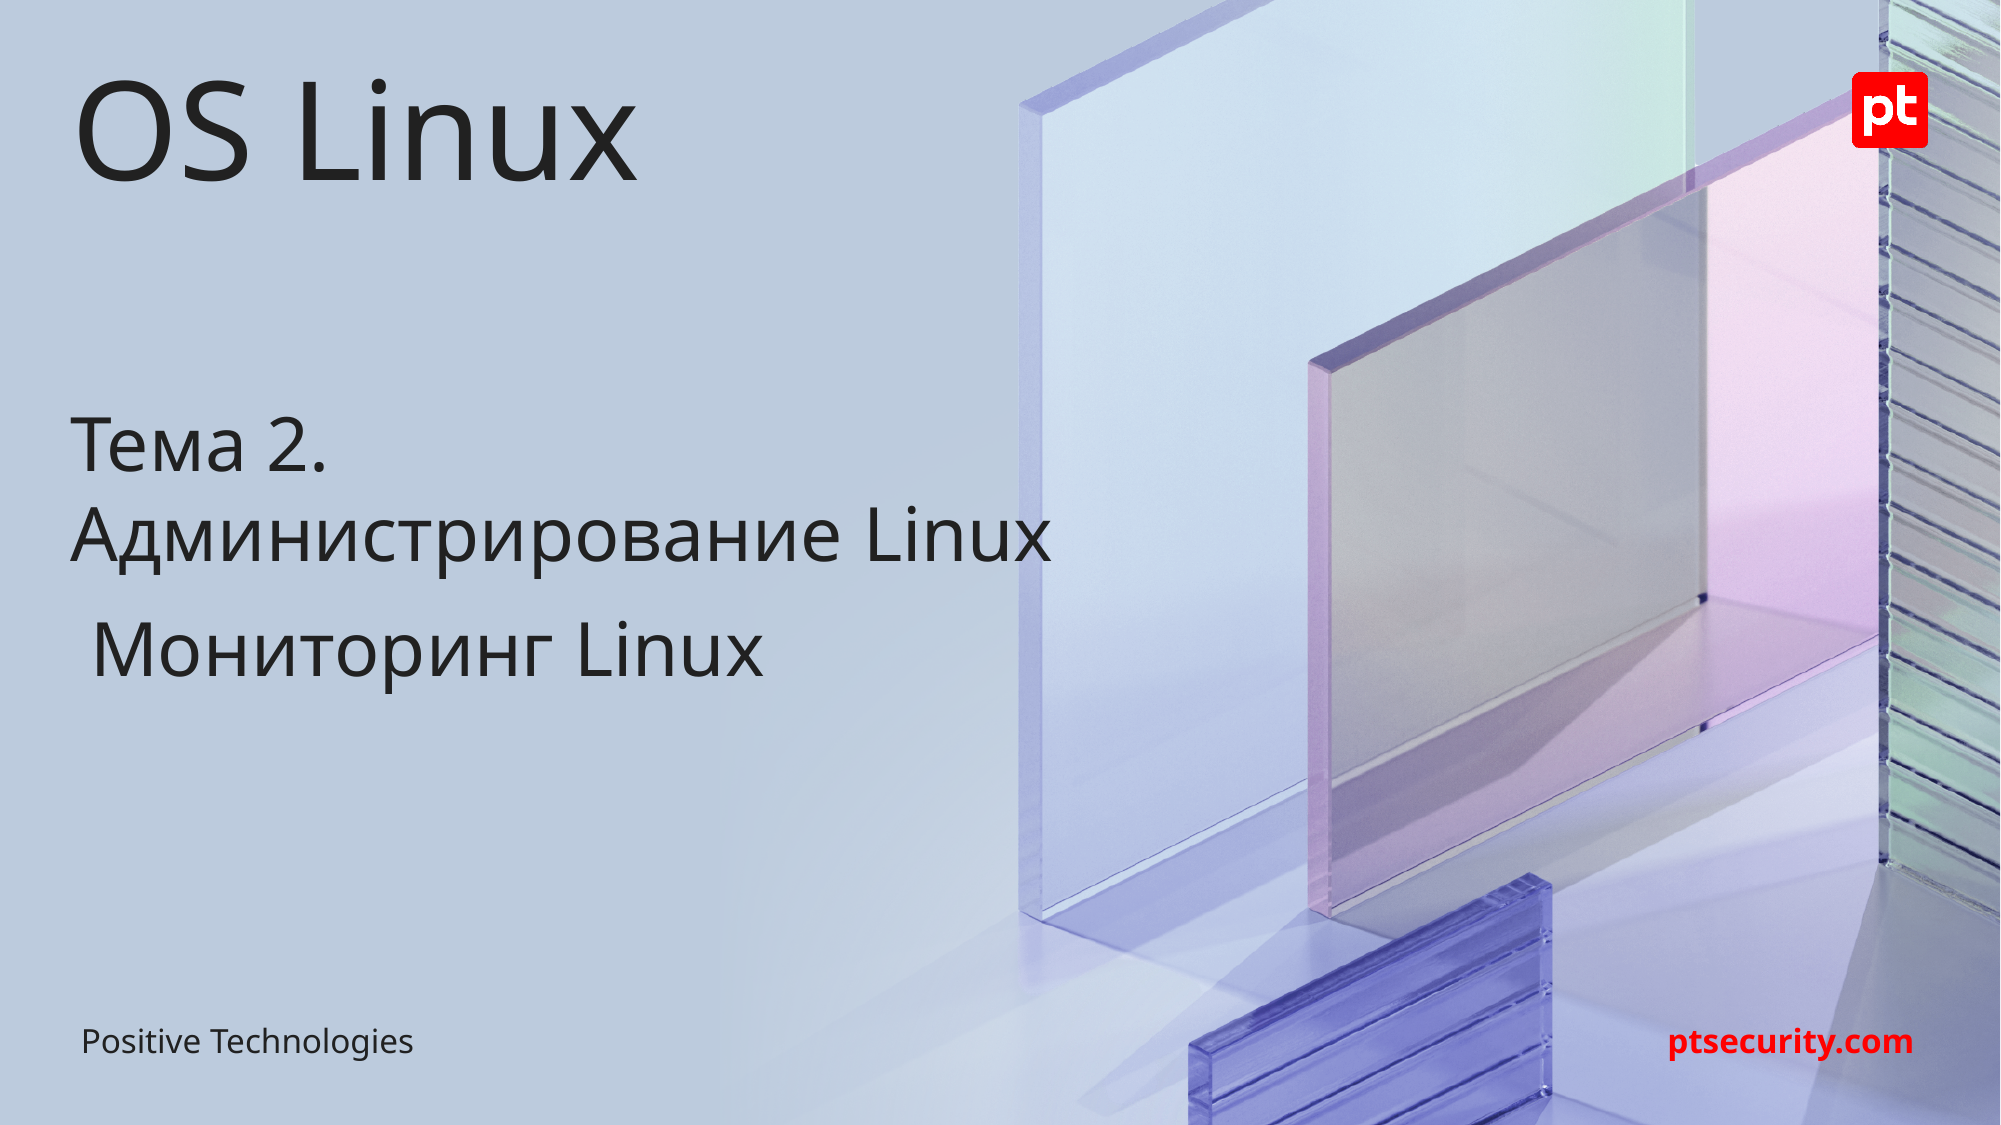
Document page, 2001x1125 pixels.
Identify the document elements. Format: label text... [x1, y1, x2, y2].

list Тема 2. Администрирование Linux Мониторинг Linux [55, 389, 1083, 979]
picture [719, 0, 2001, 1125]
title OS Linux [56, 62, 1029, 377]
